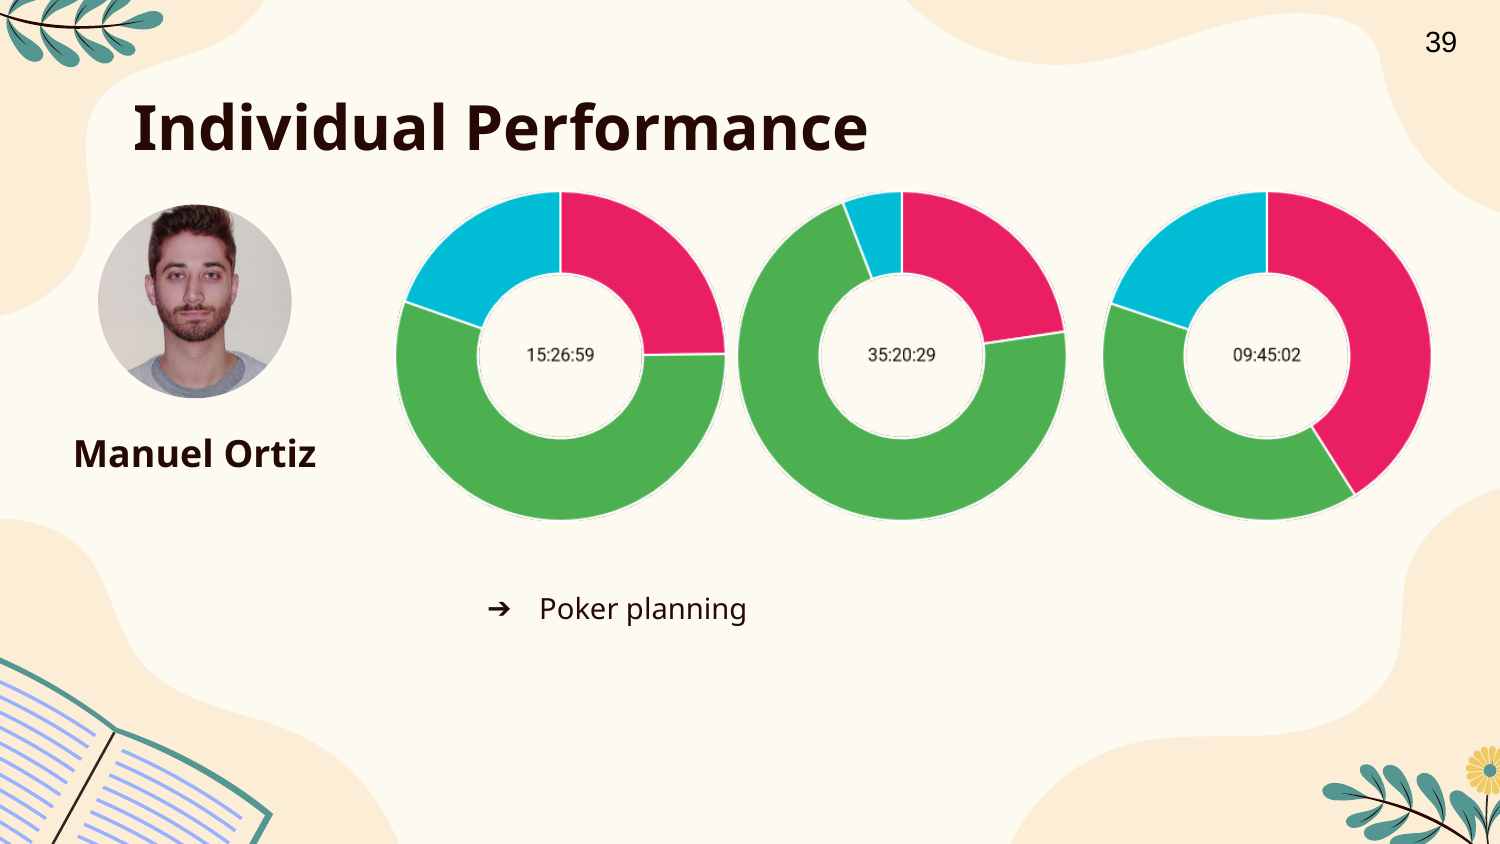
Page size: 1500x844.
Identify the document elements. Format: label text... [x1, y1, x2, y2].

picture [1100, 189, 1433, 522]
picture [735, 189, 1068, 522]
title Individual Performance [118, 72, 1382, 167]
subtitle Manuel Ortiz [4, 421, 386, 491]
slide_number ‹#› [1410, 8, 1500, 73]
text_box Poker planning [449, 574, 1051, 754]
picture [394, 189, 727, 522]
picture [97, 204, 292, 399]
